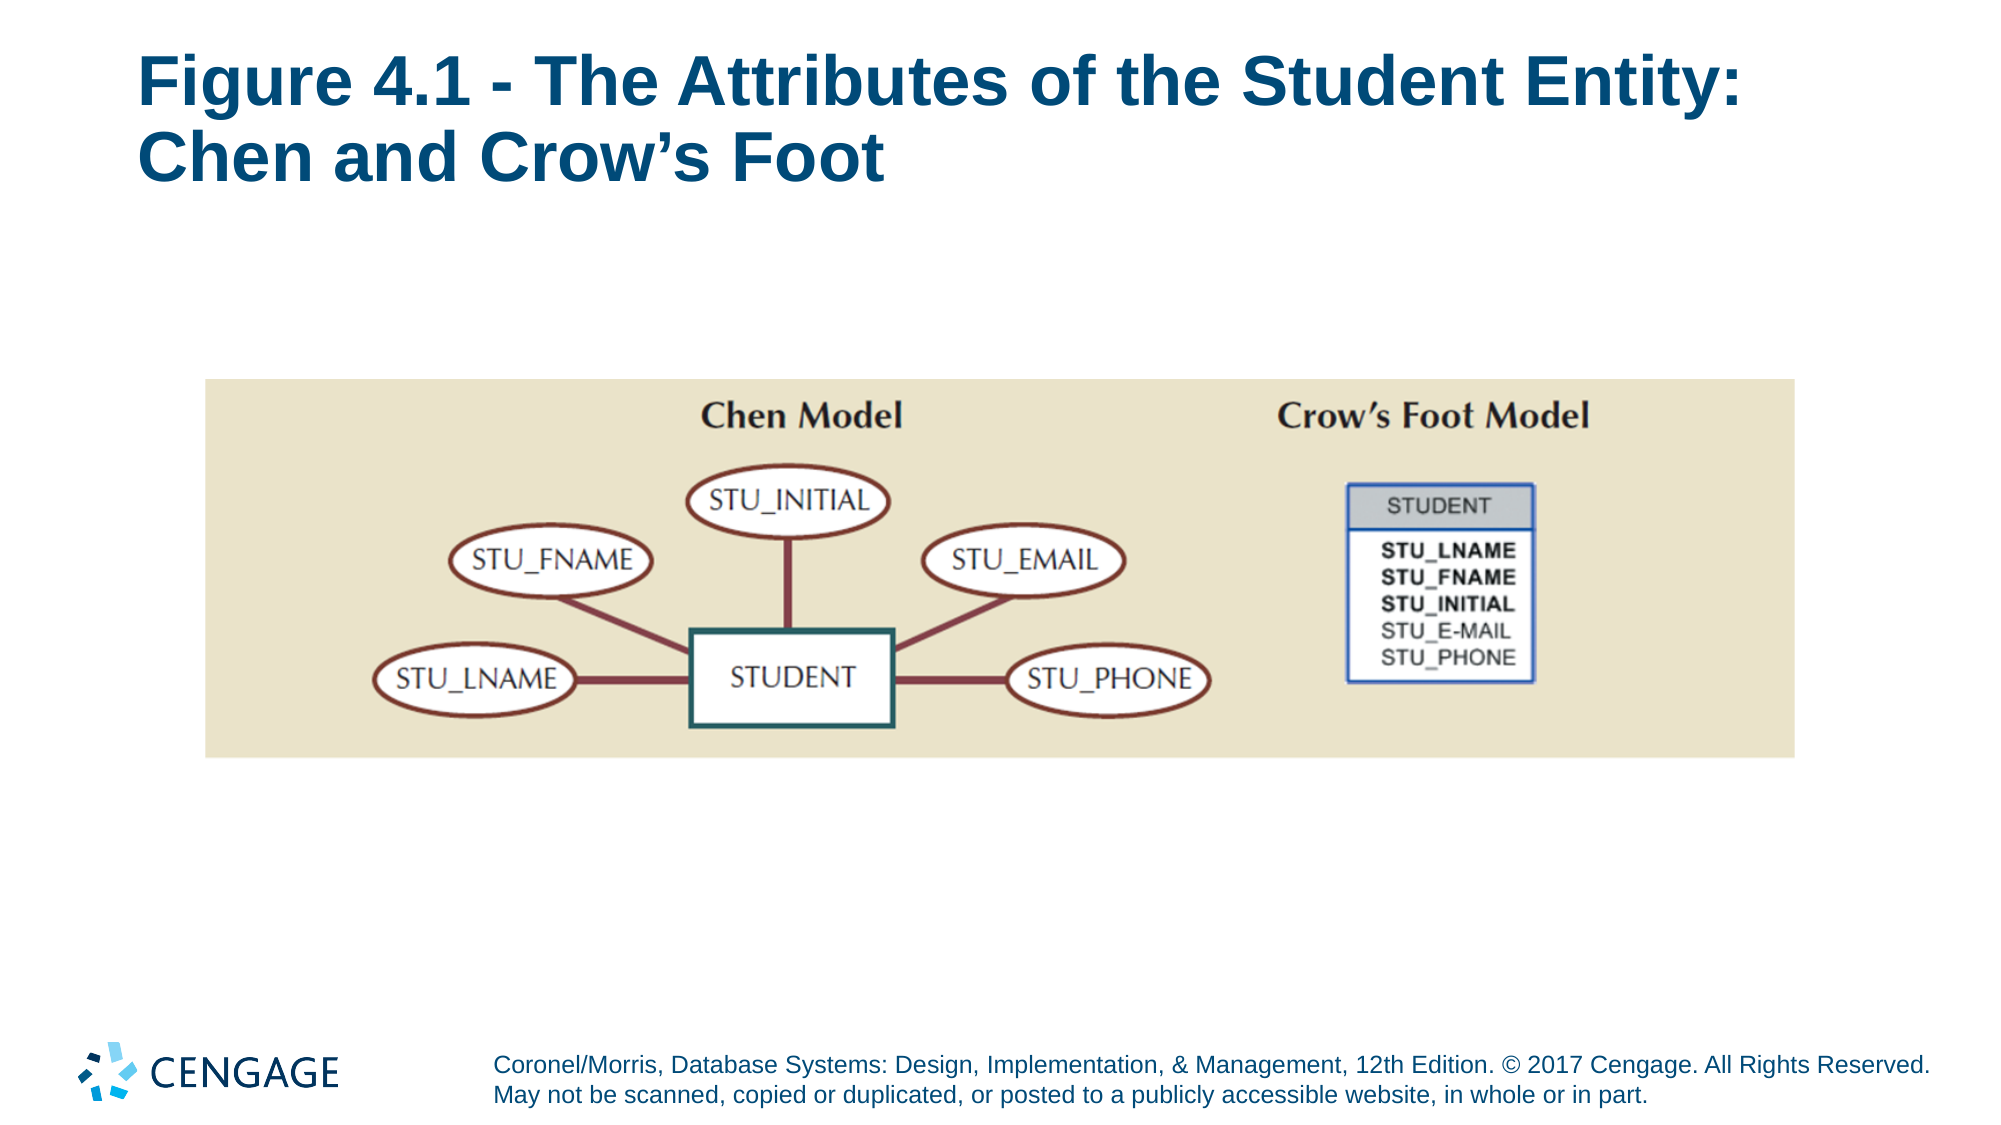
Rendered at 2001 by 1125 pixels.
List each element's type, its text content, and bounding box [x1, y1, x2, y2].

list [205, 379, 1795, 762]
title Figure 4.1 - The Attributes of the Student Entity: Chen and Crow’s Foot [137, 44, 1863, 200]
picture [78, 1042, 338, 1101]
